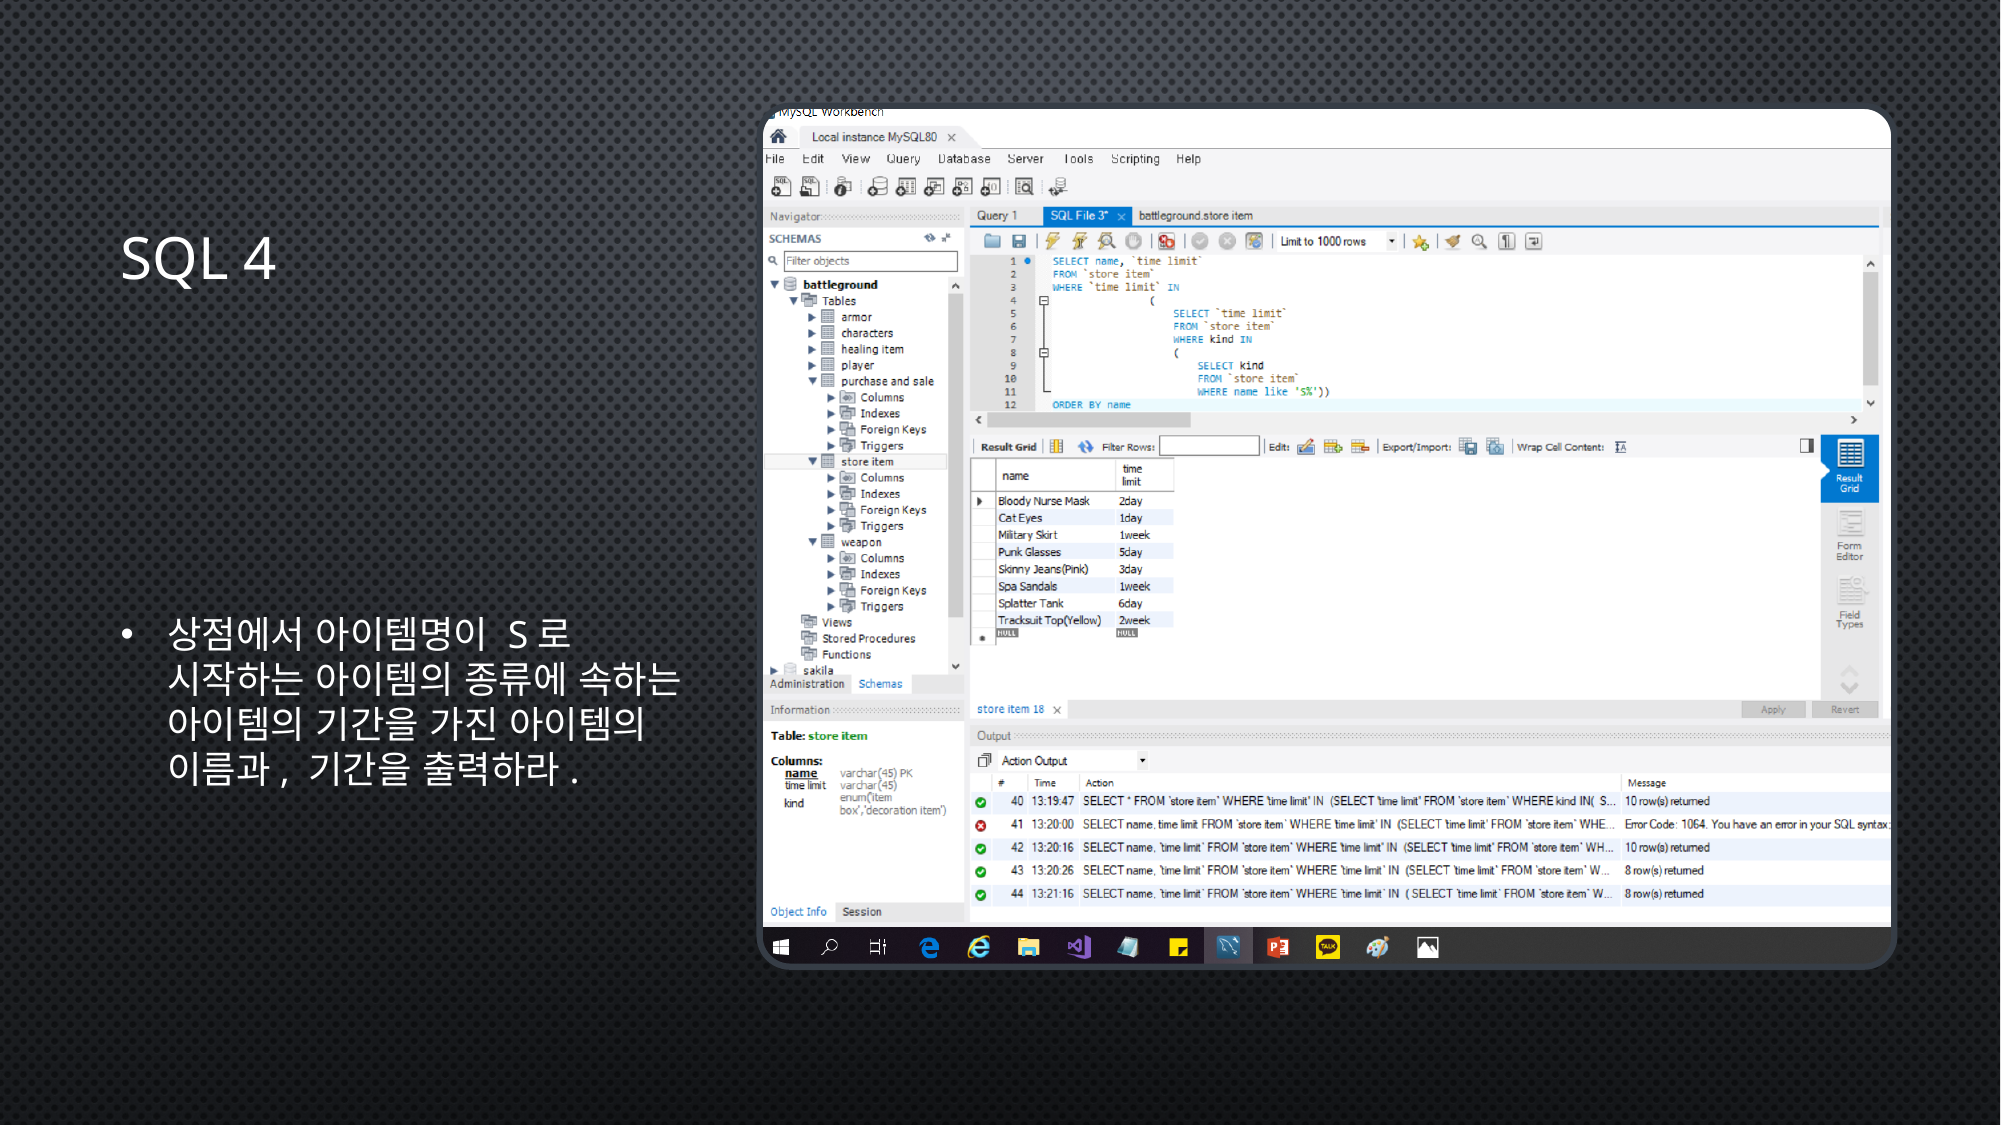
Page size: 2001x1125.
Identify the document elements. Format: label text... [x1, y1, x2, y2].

list 상점에서 아이템명이 S로 시작하는 아이템의 종류에 속하는 아이템의 기간을 가진 아이템의 이름과, 기간을 출력하라. [105, 437, 704, 966]
title Sql 4 [105, 99, 704, 413]
picture [759, 105, 1895, 967]
